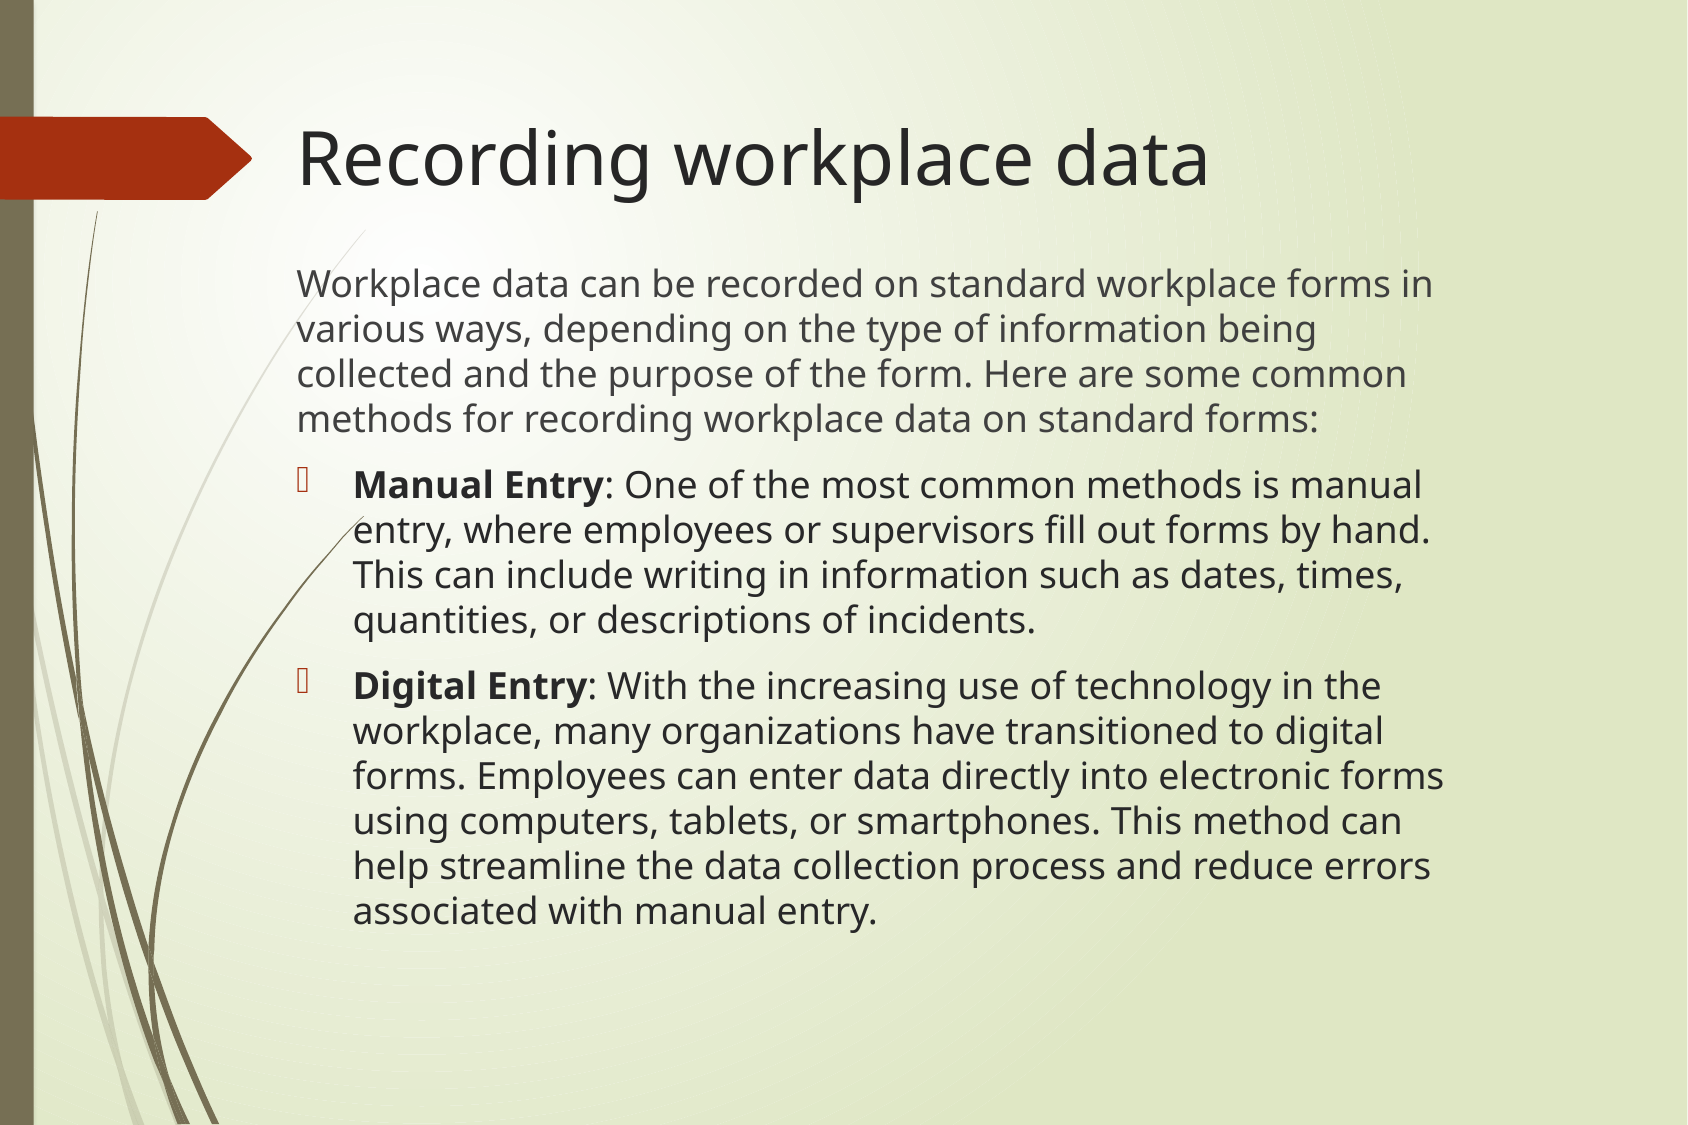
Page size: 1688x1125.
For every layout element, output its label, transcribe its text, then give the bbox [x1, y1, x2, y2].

title Recording workplace data [281, 102, 1576, 253]
list Workplace data can be recorded on standard workplace forms in various ways, depending on the type of information being collected and the purpose of the form. Here are some common methods for recording workplace data on standard forms: Manual Entry: One of the most common methods is manual entry, where employees or supervisors fill out forms by hand. This can include writing in information such as dates, times, quantities, or descriptions of incidents. Digital Entry: With the increasing use of technology in the workplace, many organizations have transitioned to digital forms. Employees can enter data directly into electronic forms using computers, tablets, or smartphones. This method can help streamline the data collection process and reduce errors associated with manual entry. [281, 252, 1498, 1023]
